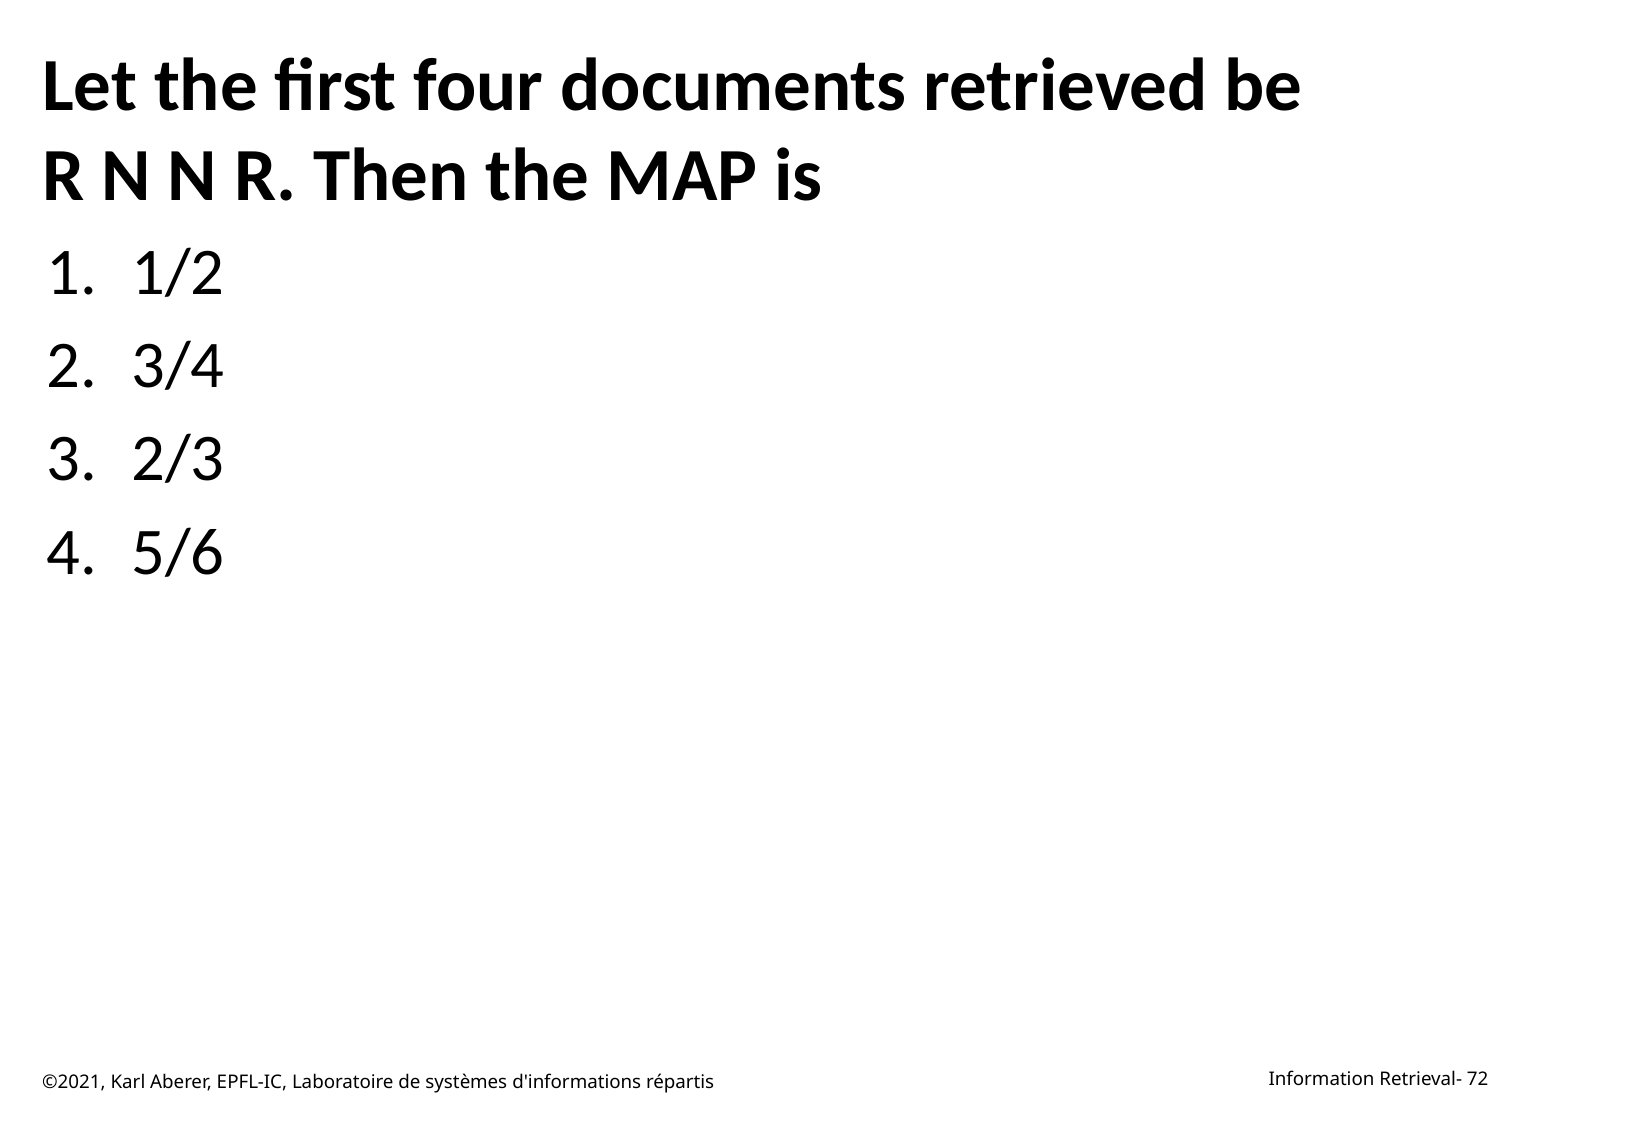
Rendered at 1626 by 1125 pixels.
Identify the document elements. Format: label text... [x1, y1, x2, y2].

title Let the first four documents retrieved be R N N R. Then the MAP is [27, 50, 1504, 200]
footer ©2021, Karl Aberer, EPFL-IC, Laboratoire de systèmes d'informations répartis [26, 1062, 1071, 1101]
list 1/2 3/4 2/3 5/6 [31, 220, 1508, 1045]
